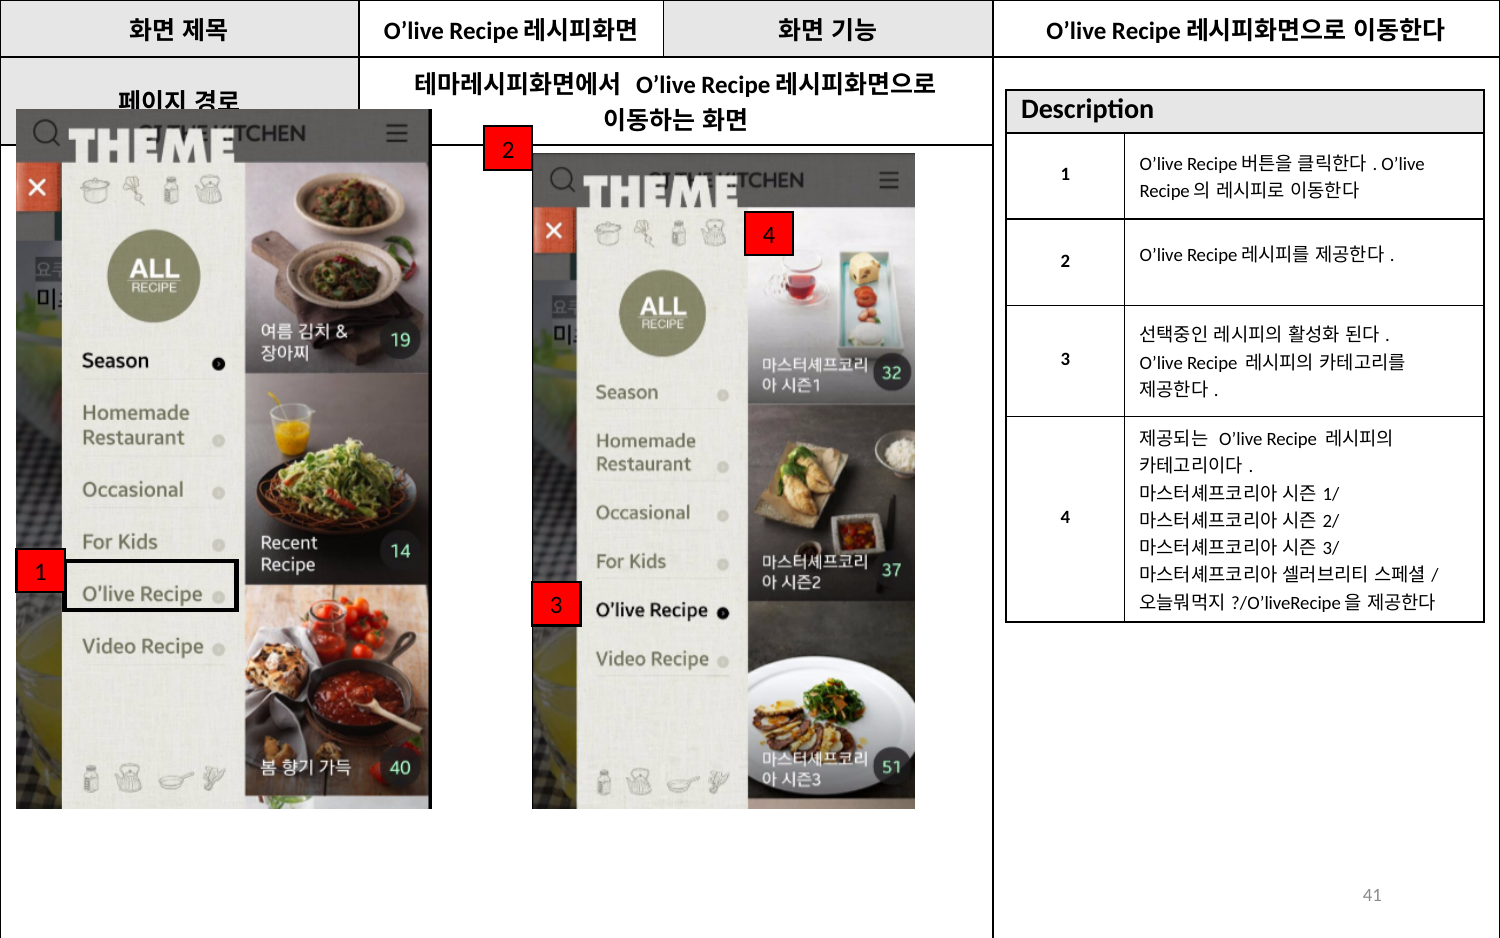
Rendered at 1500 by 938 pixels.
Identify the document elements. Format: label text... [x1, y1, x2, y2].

picture [532, 153, 915, 809]
table_cell 1 [1007, 134, 1124, 218]
text_box 2 [483, 125, 533, 171]
table_cell 3 [1007, 306, 1124, 416]
table_header 화면 기능 [664, 1, 992, 56]
table_header 화면 제목 [1, 1, 358, 56]
table_cell 4 [1007, 417, 1124, 621]
table_header Description [1007, 91, 1483, 132]
slide_number 41 [1059, 868, 1397, 919]
table_cell O’live Recipe레시피를 제공한다. [1125, 220, 1483, 305]
table_cell 2 [1007, 220, 1124, 305]
picture [16, 109, 432, 809]
table_cell 선택중인 레시피의 활성화 된다. O’live Recipe 레시피의 카테고리를 제공한다. [1125, 306, 1483, 416]
table_cell 제공되는 O’live Recipe 레시피의 카테고리이다. 마스터셰프코리아 시즌1/마스터셰프코리아 시즌2/마스터셰프코리아 시즌3/마스터셰프코리아 셀러브리티 스페셜/오늘뭐먹지?/O’liveRecipe을 제공한다 [1125, 417, 1483, 621]
table_header O’live Recipe레시피화면 [360, 1, 663, 56]
table_cell [1, 146, 992, 938]
table_cell 테마레시피화면에서 O’live Recipe레시피화면으로 이동하는 화면 [360, 58, 992, 144]
table_header O’live Recipe레시피화면으로 이동한다 [994, 1, 1499, 56]
table_cell [994, 58, 1499, 938]
table_cell 페이지 경로 [1, 58, 358, 144]
table_cell O’live Recipe버튼을 클릭한다. O’live Recipe의 레시피로 이동한다 [1125, 134, 1483, 218]
